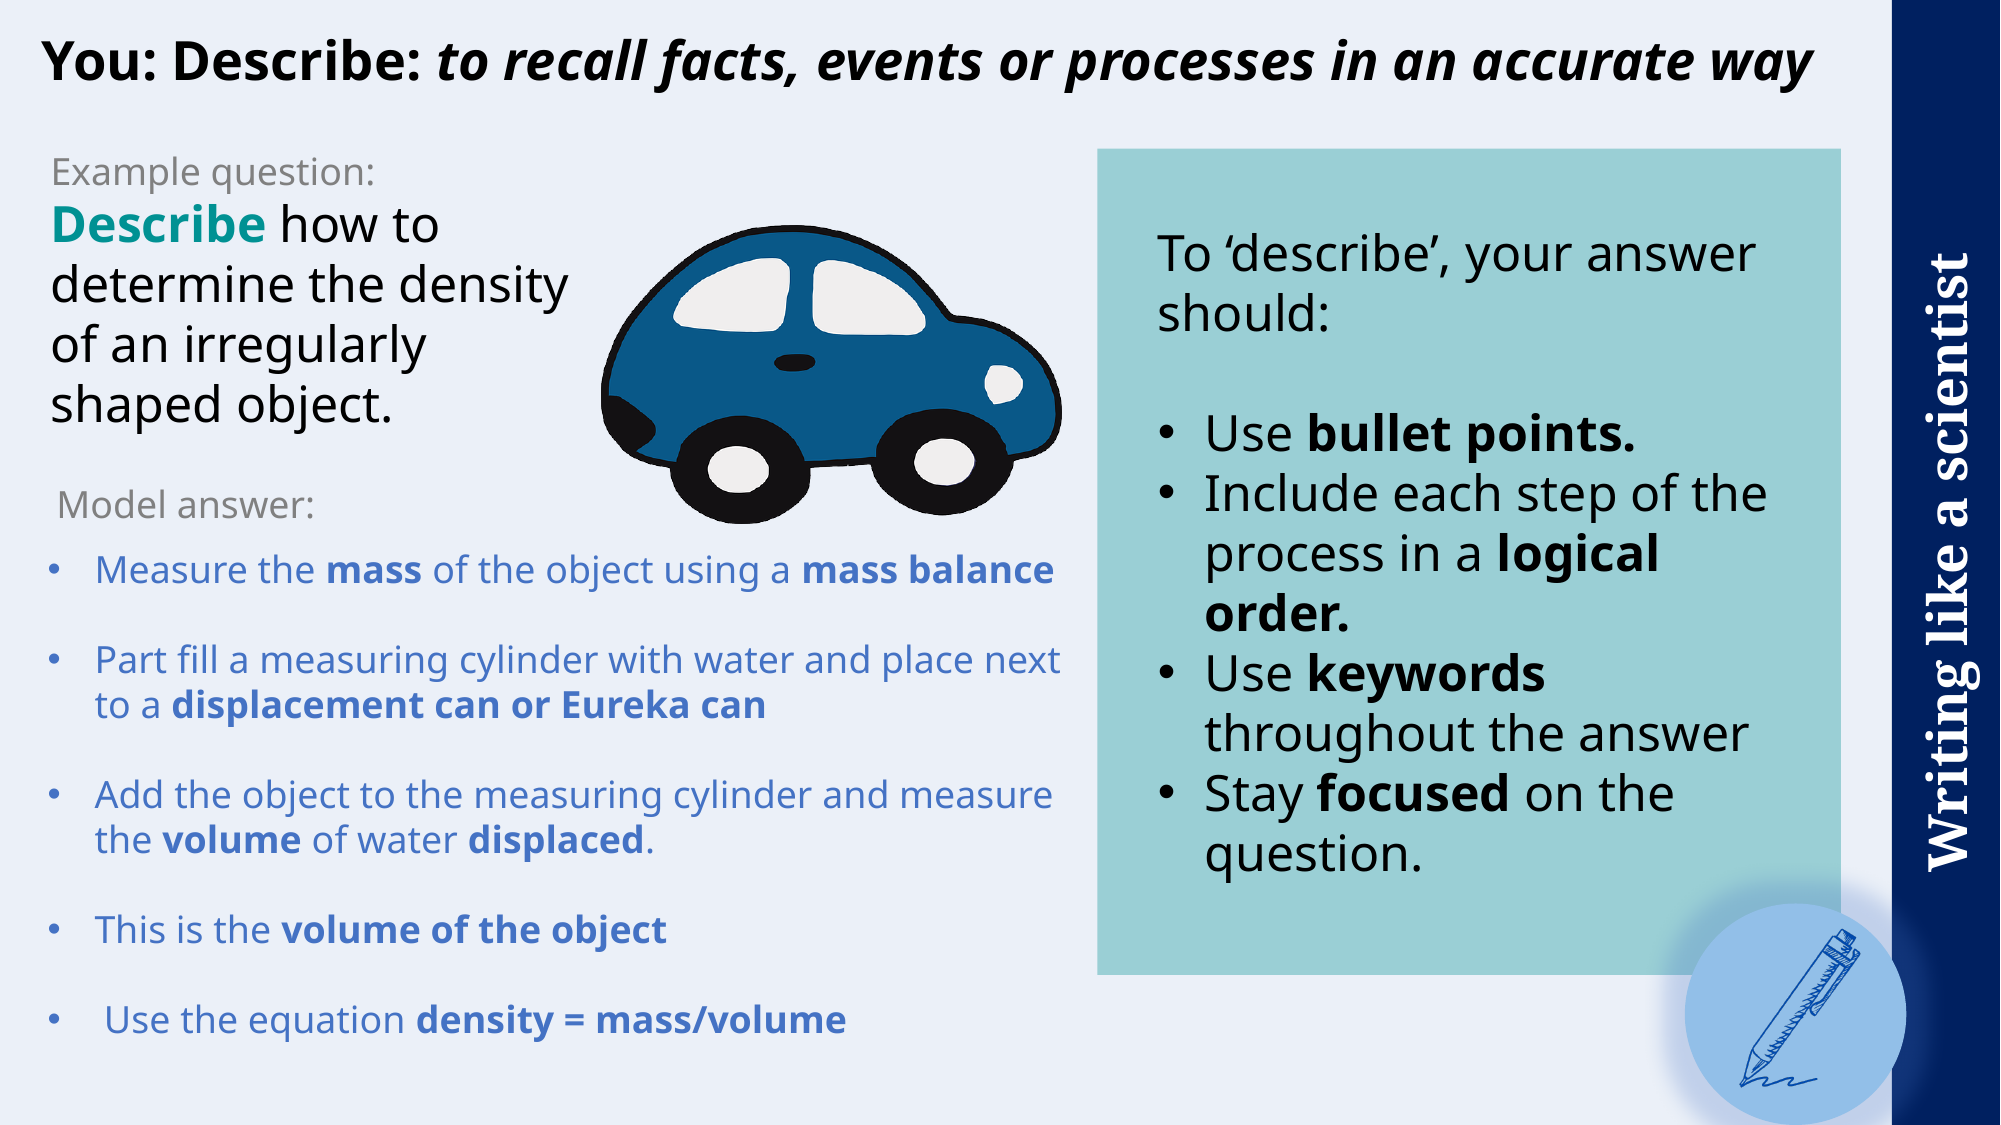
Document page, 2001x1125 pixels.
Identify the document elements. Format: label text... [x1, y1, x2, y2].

text_box Measure the mass of the object using a mass balance Part fill a measuring cylinder with water and place next to a displacement can or Eureka can Add the object to the measuring cylinder and measure the volume of water displaced. This is the volume of the object Use the equation density = mass/volume [32, 538, 1078, 1048]
text_box You: Describe: to recall facts, events or processes in an accurate way [41, 16, 1882, 93]
text_box Example question: [35, 140, 445, 201]
picture [1687, 913, 1882, 1108]
picture [600, 225, 1062, 524]
text_box Model answer: [41, 473, 426, 534]
text_box To ‘describe’, your answer should: Use bullet points. Include each step of the process in a logical order. Use keywords throughout the answer Stay focused on the question. [1143, 214, 1823, 890]
text_box Describe how to determine the density of an irregularly shaped object. [35, 185, 603, 441]
